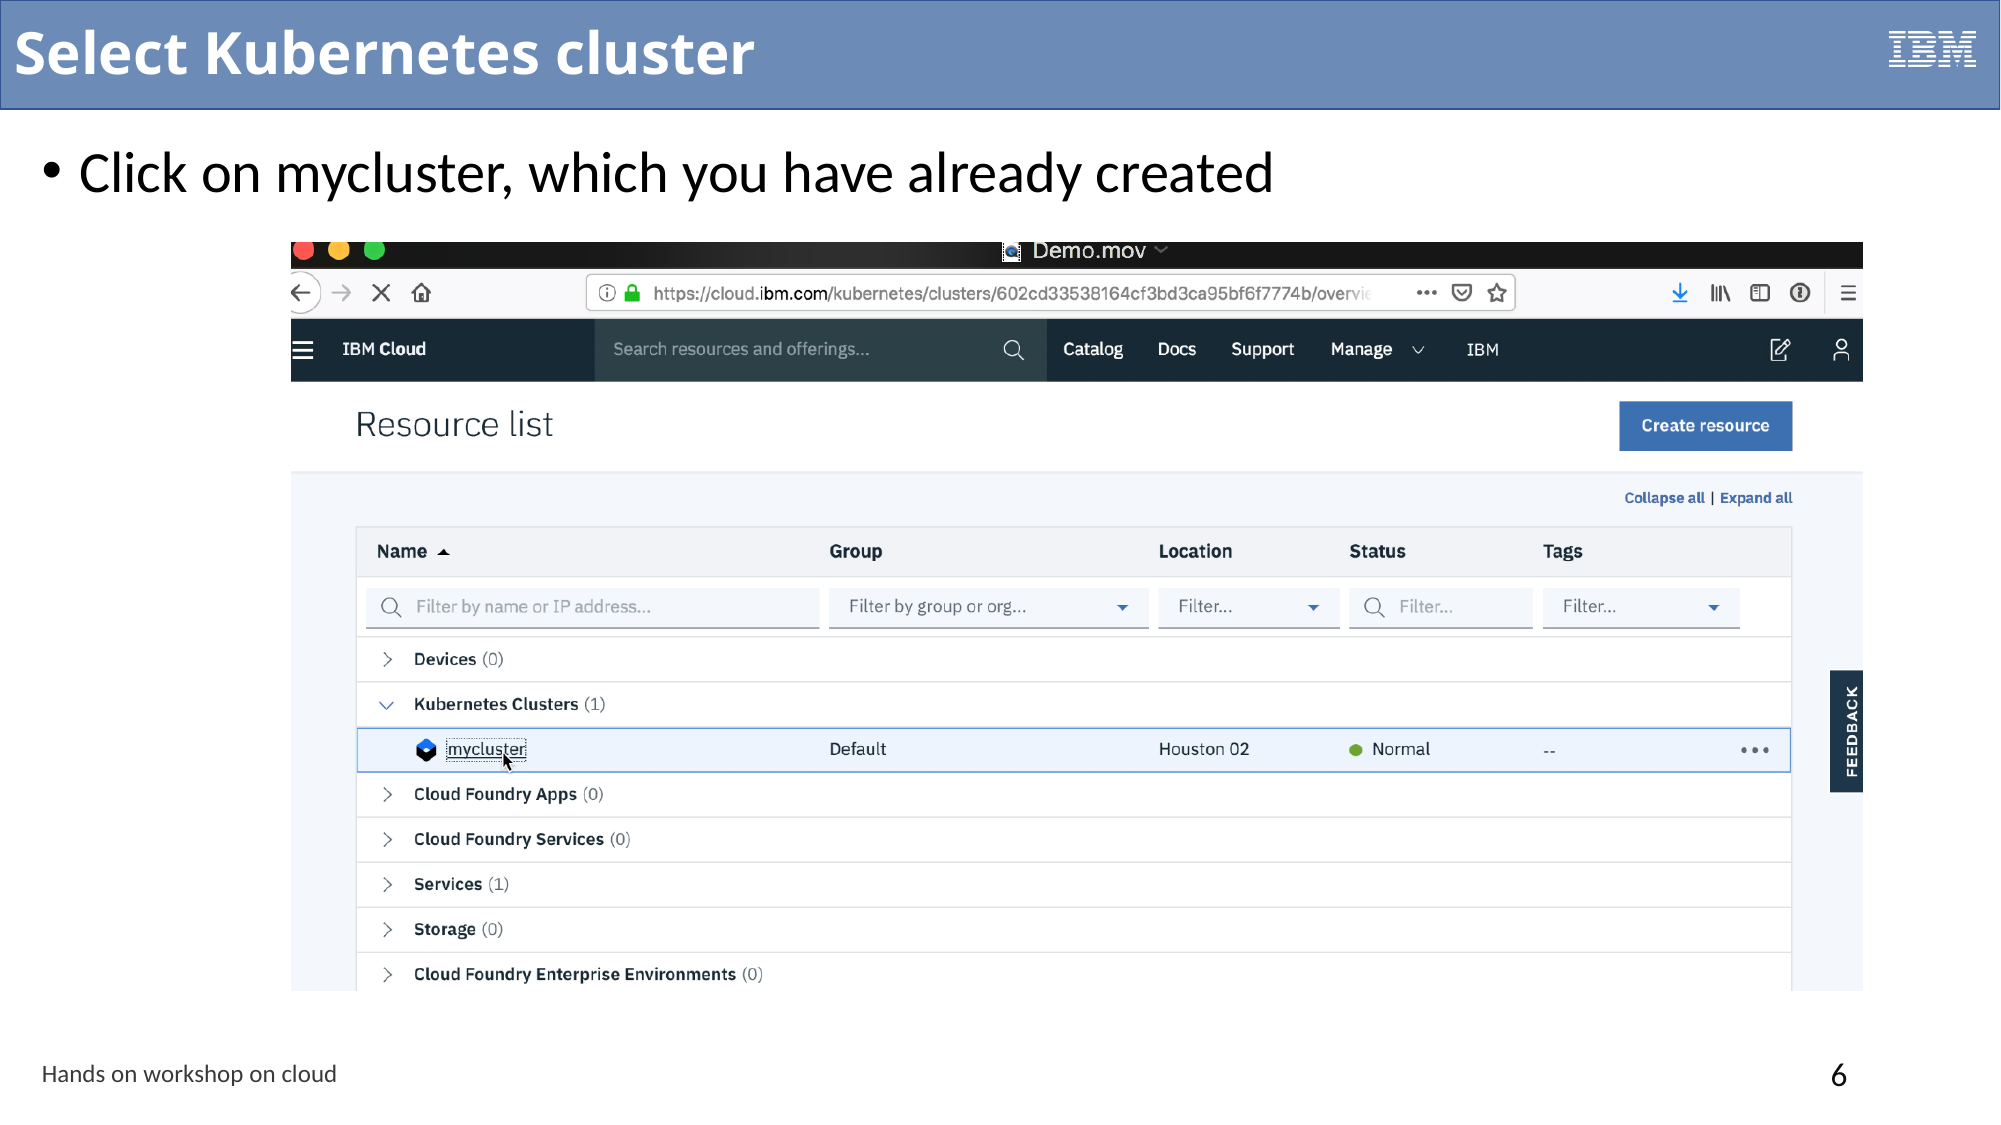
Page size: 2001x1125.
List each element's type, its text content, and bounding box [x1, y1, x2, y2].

slide_number 6 [1412, 1042, 1863, 1103]
title Select Kubernetes cluster [0, 3, 2000, 109]
list Click on mycluster, which you have already created [26, 134, 1958, 1001]
picture [291, 242, 1863, 991]
slide_number Hands on workshop on cloud [26, 1042, 520, 1103]
